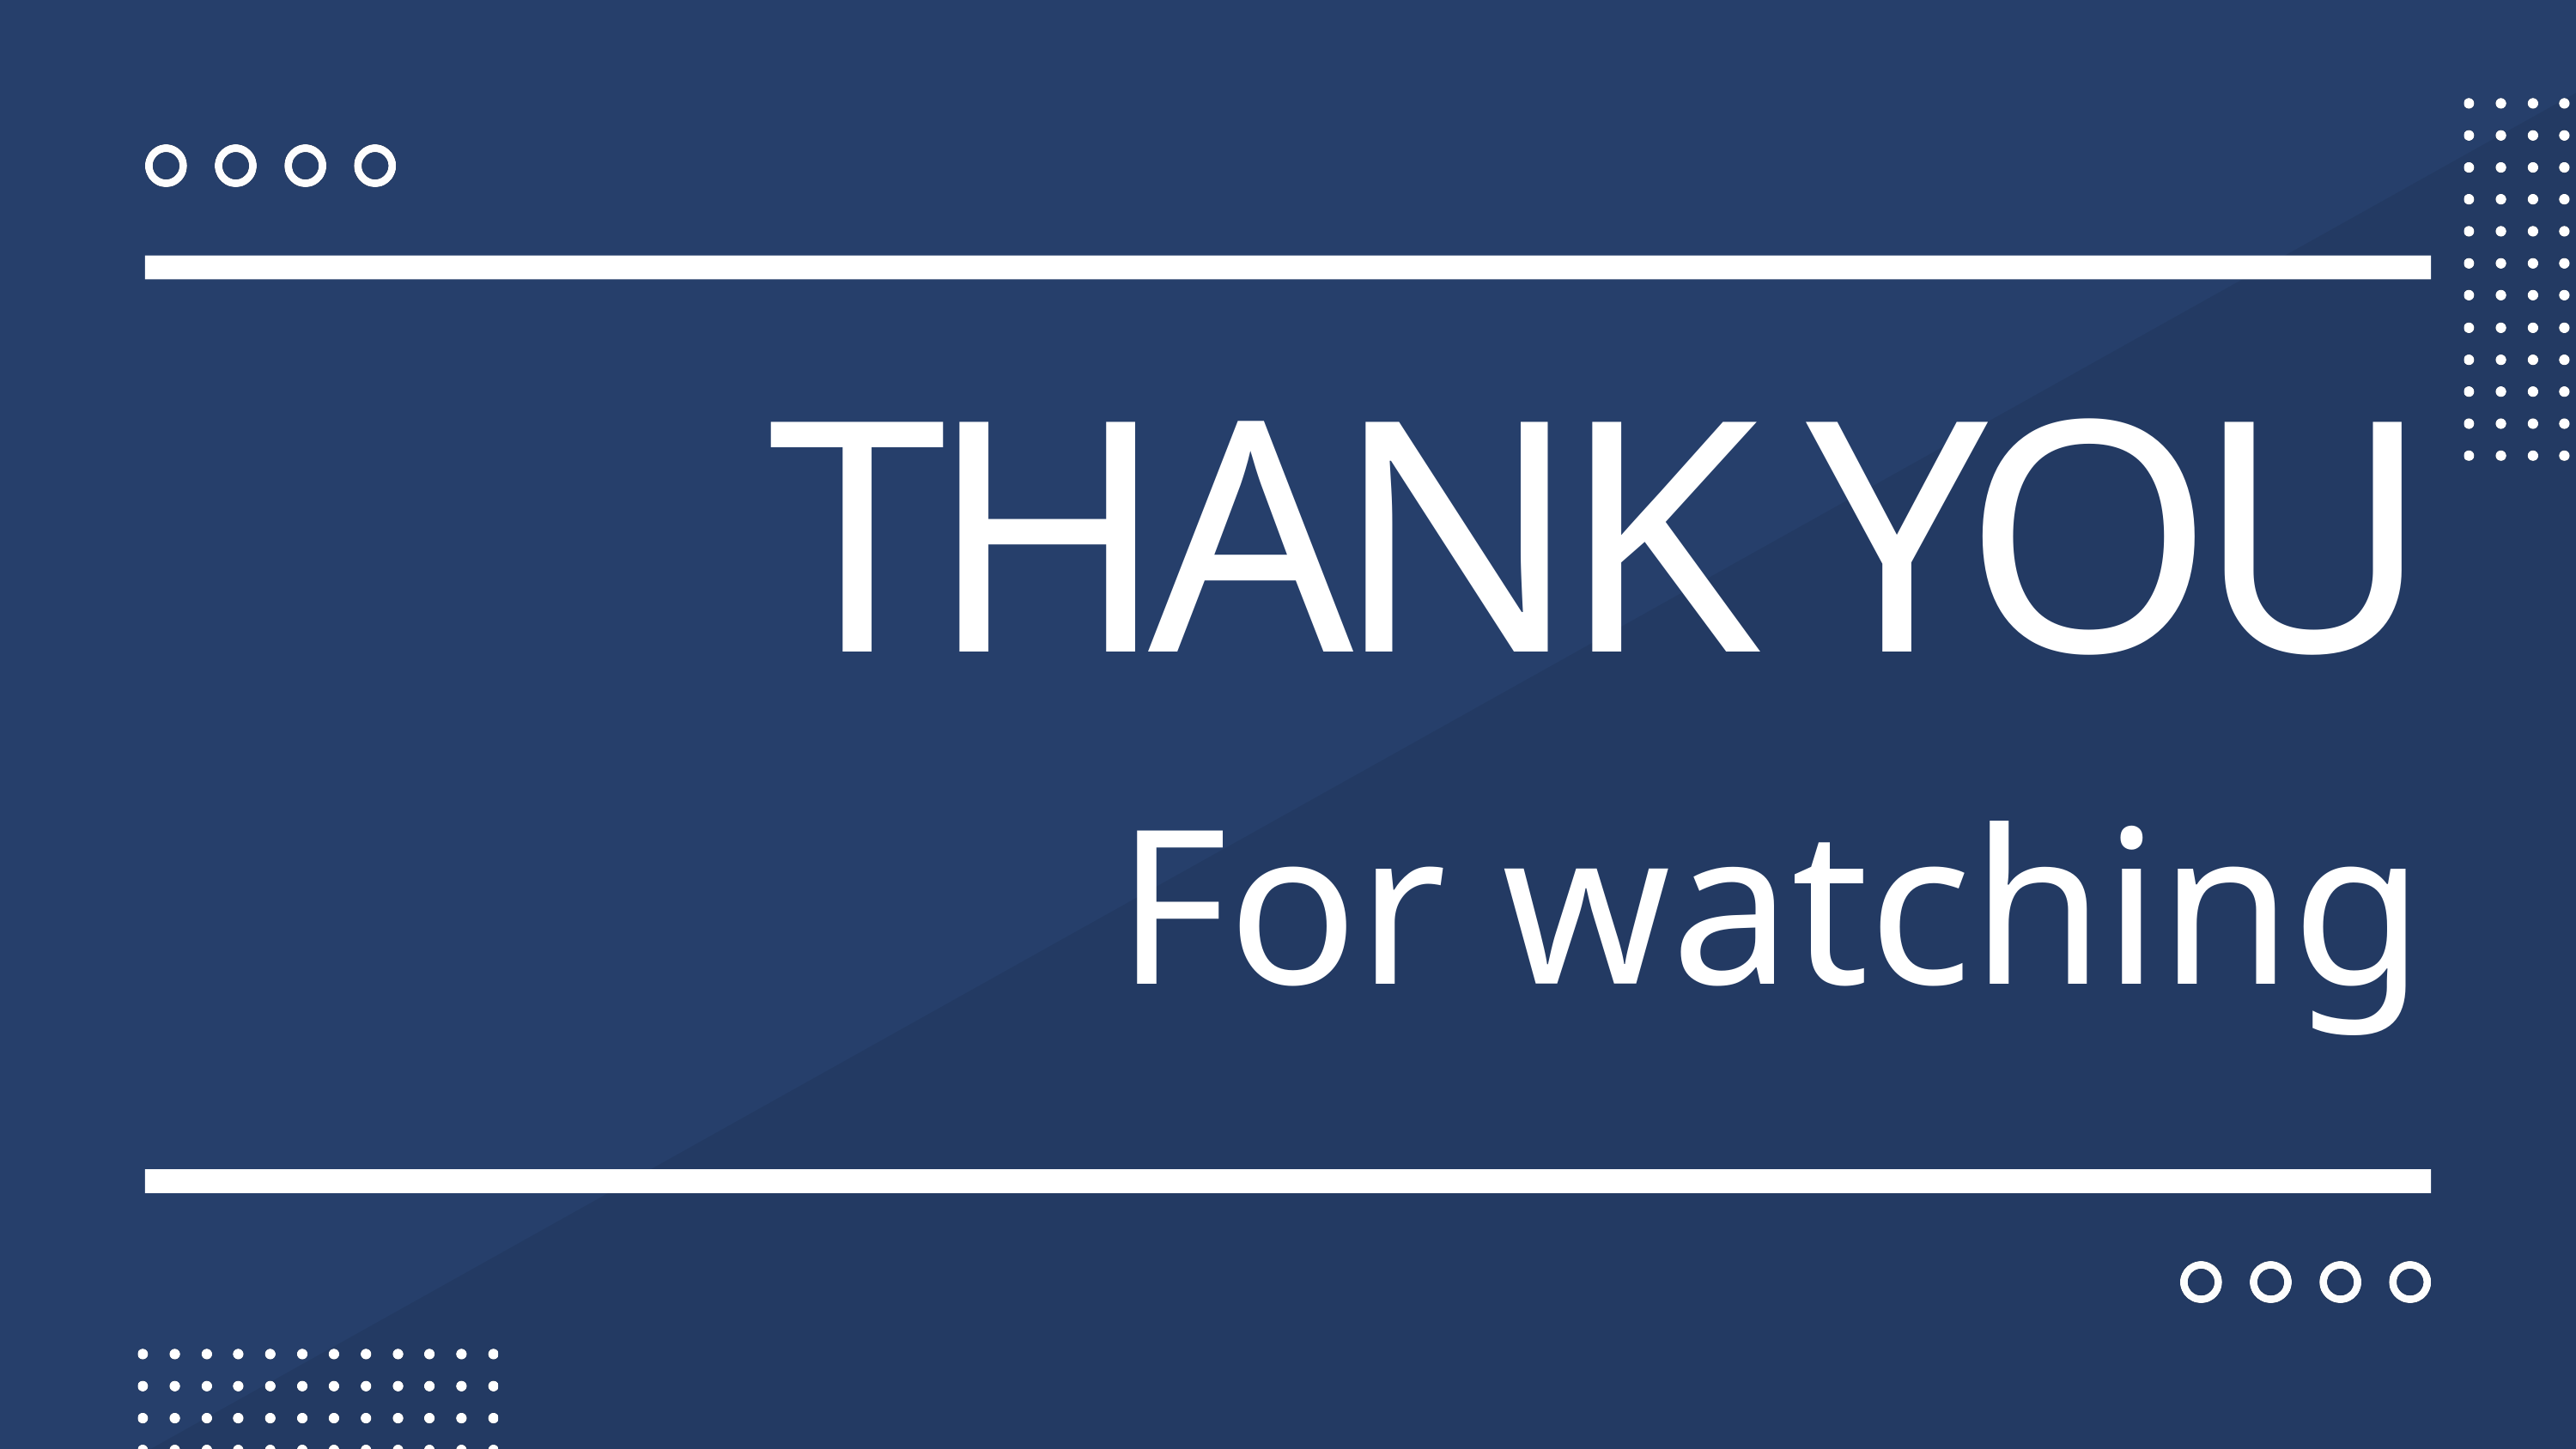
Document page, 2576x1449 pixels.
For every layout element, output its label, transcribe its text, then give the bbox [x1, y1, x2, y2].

text_box [144, 1169, 2432, 1193]
text_box [2179, 1261, 2432, 1303]
text_box THANK YOU [144, 420, 2432, 717]
text_box [144, 255, 2432, 280]
text_box [137, 1349, 499, 1449]
text_box [144, 144, 397, 187]
text_box [2464, 98, 2576, 461]
text_box [330, 155, 2576, 1449]
text_box [2567, 93, 2576, 98]
text_box For watching [872, 748, 2426, 1027]
